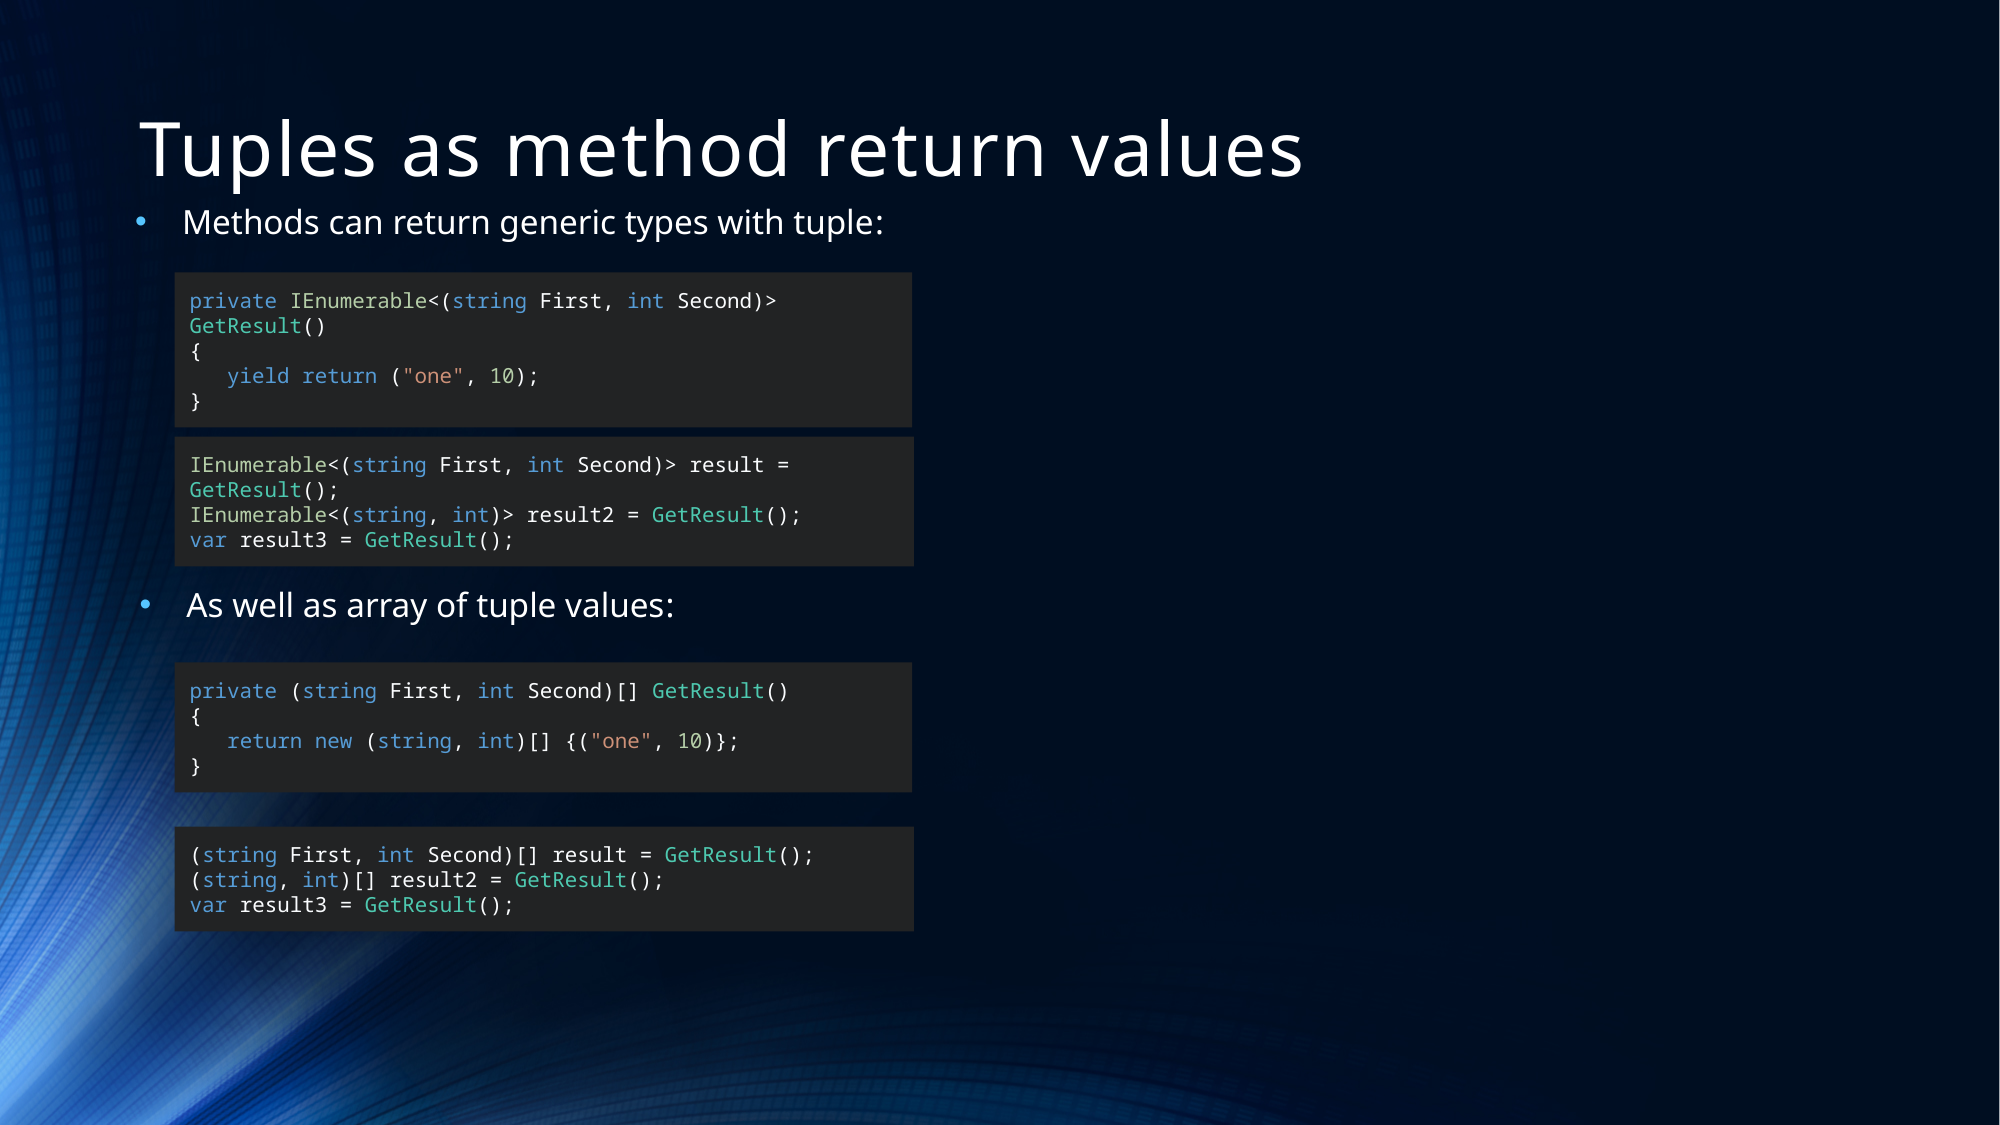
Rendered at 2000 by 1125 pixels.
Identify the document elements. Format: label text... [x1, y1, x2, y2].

title Tuples as method return values [124, 62, 1625, 197]
text_box IEnumerable<(string First, int Second)> result = GetResult(); IEnumerable<(string, int)> result2 = GetResult(); var result3 = GetResult(); [174, 436, 914, 567]
picture [0, 0, 2000, 1125]
text_box private (string First, int Second)[] GetResult() { return new (string, int)[] {("one", 10)}; } [174, 662, 913, 793]
text_box As well as array of tuple values: [124, 580, 1831, 651]
text_box Methods can return generic types with tuple: [120, 197, 1821, 270]
text_box private IEnumerable<(string First, int Second)> GetResult() { yield return ("one", 10); } [174, 272, 913, 428]
text_box (string First, int Second)[] result = GetResult(); (string, int)[] result2 = GetResult(); var result3 = GetResult(); [174, 826, 914, 932]
